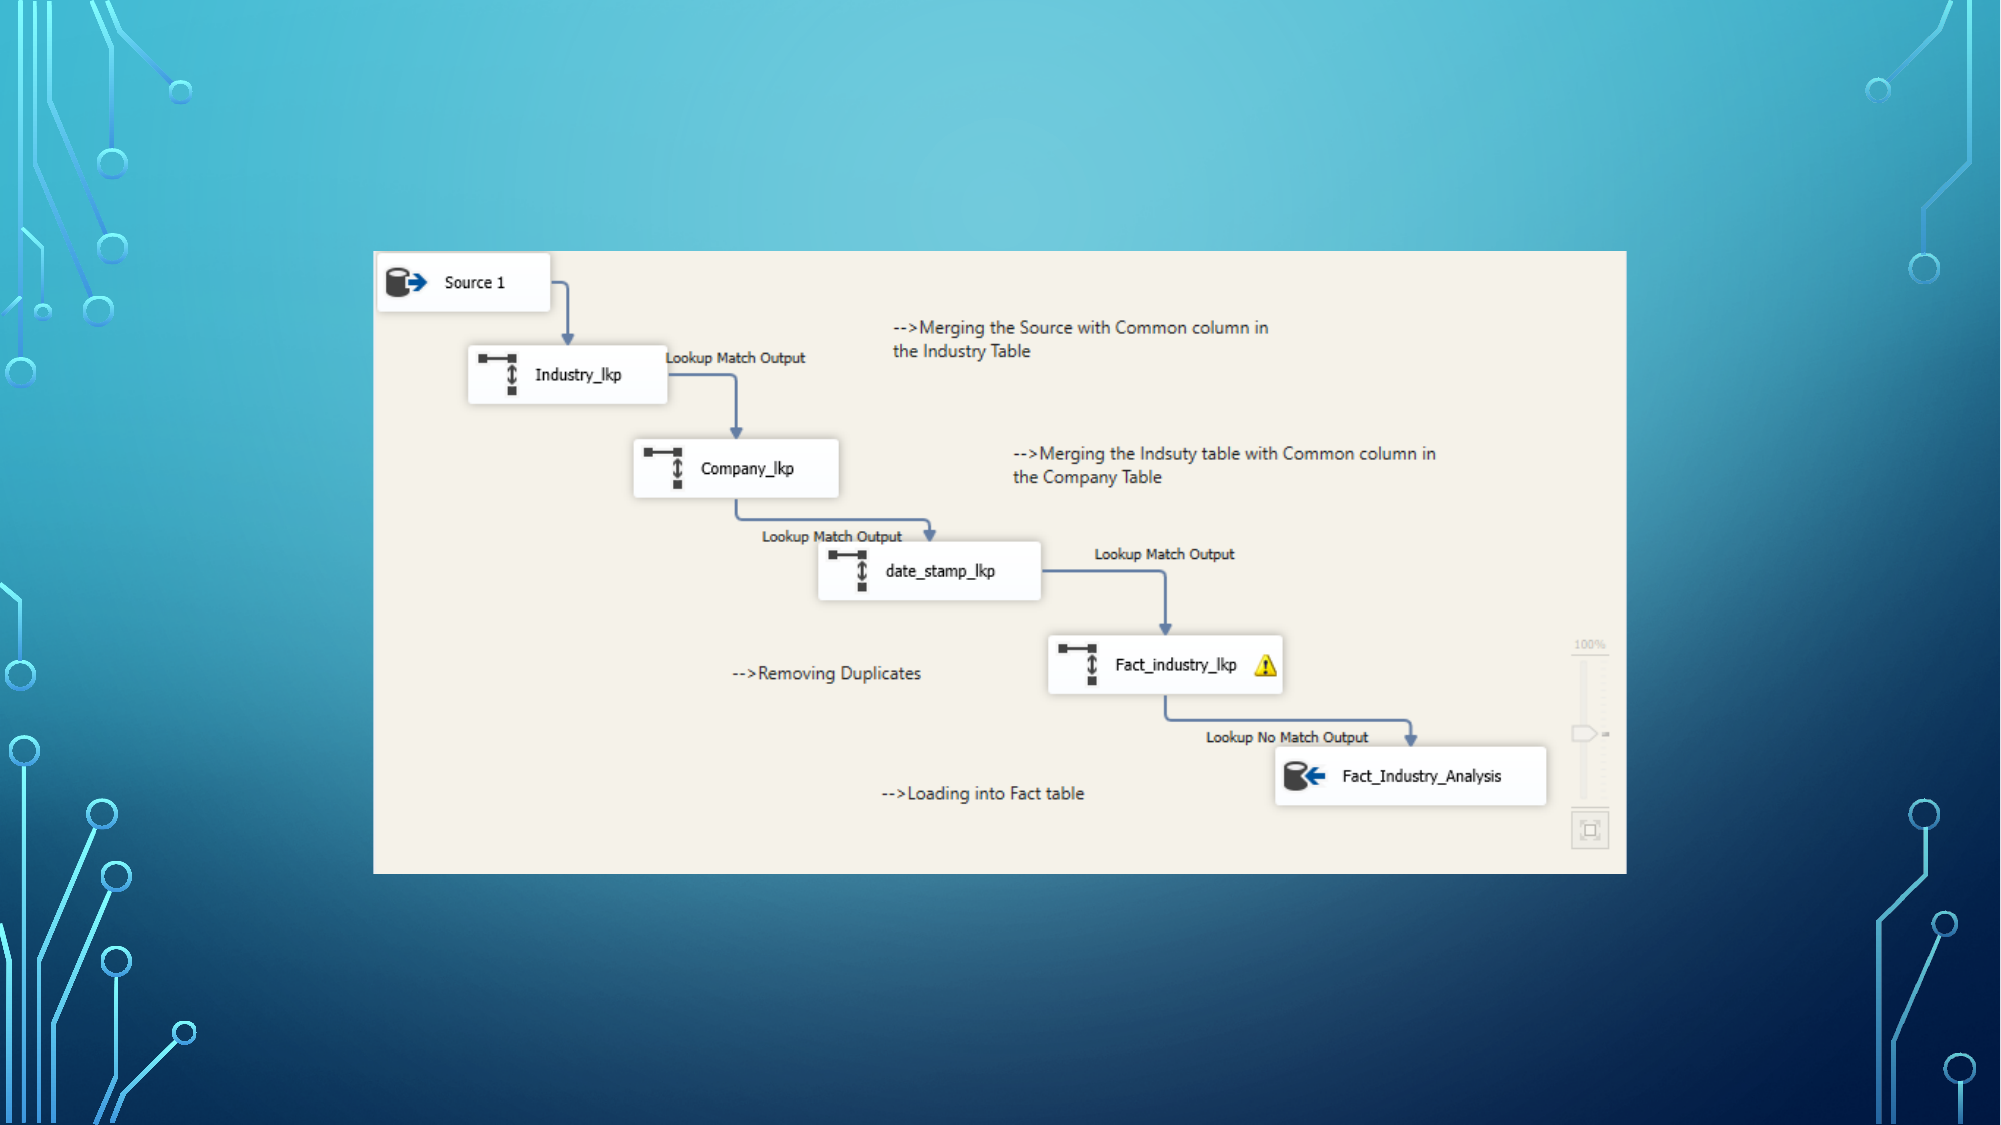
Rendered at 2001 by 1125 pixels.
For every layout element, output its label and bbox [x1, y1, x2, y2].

picture [373, 251, 1627, 874]
